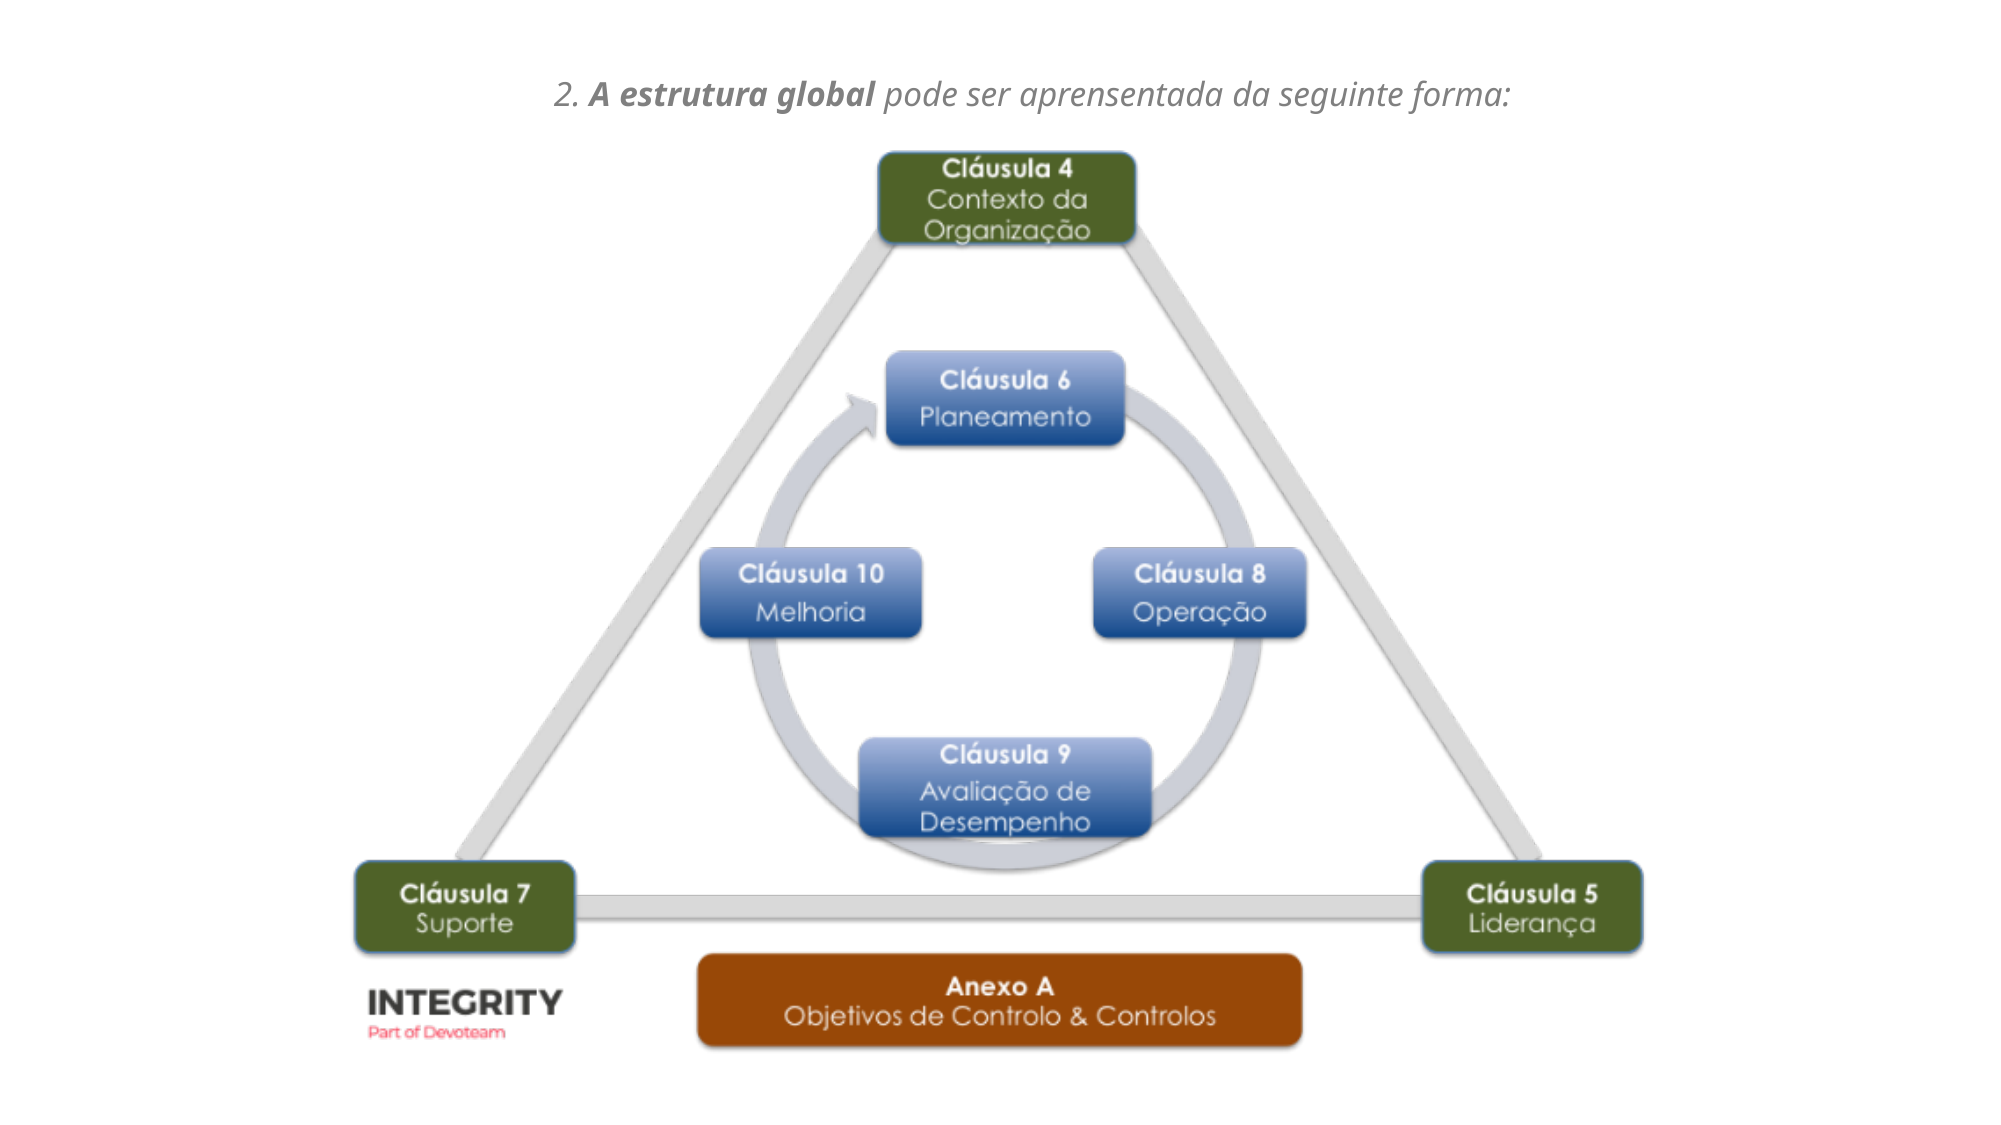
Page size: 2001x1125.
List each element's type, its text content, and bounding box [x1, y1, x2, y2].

picture [349, 144, 1651, 1059]
text_box 2. A estrutura global pode ser aprensentada da seguinte forma: [115, 66, 1885, 121]
